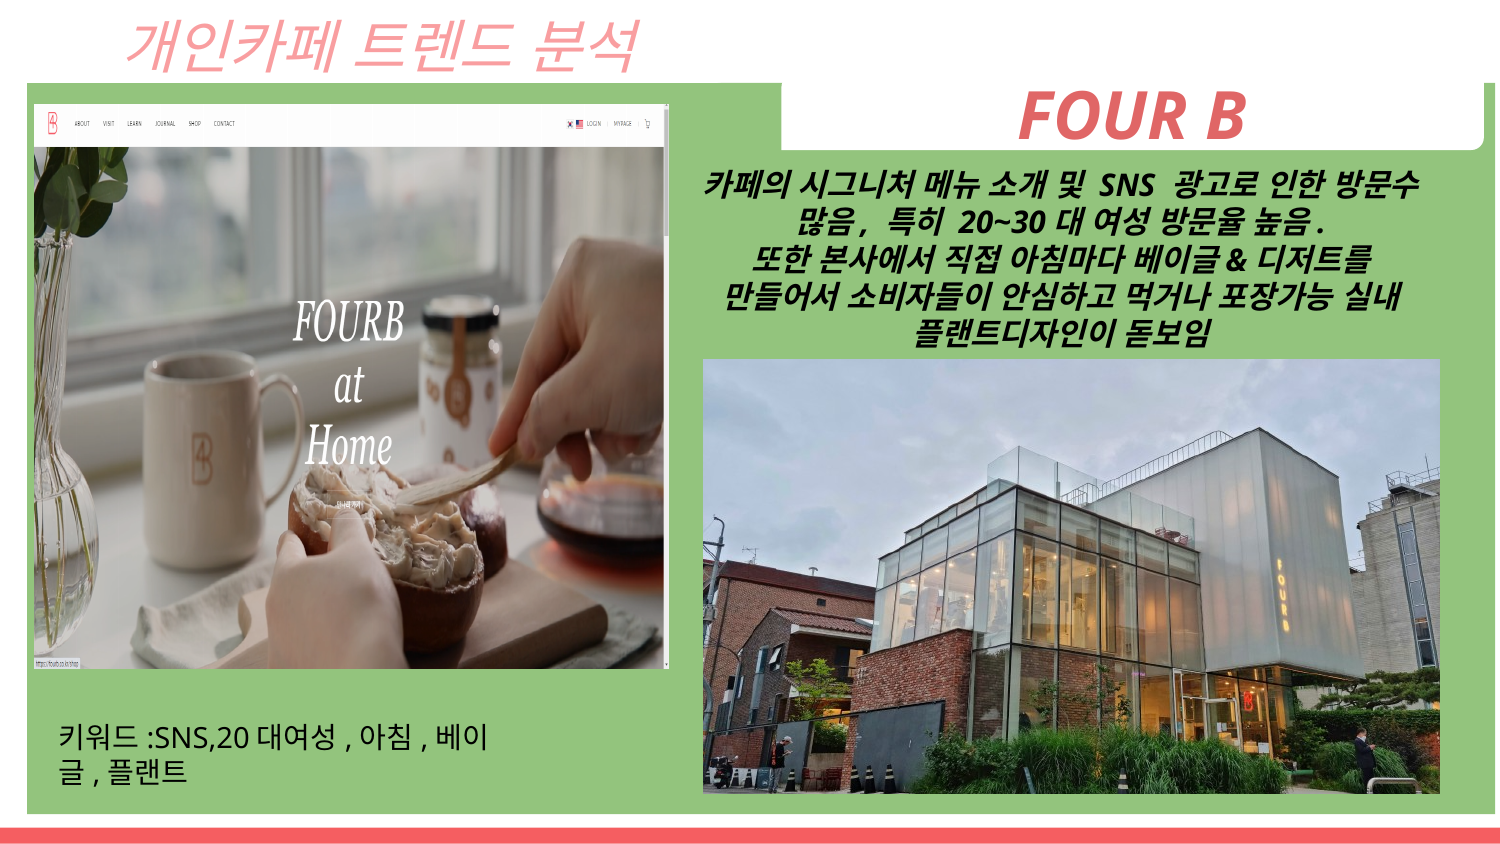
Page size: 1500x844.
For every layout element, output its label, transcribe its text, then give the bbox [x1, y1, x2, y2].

text_box 개인카페 트렌드 분석 [27, 7, 730, 83]
picture [34, 104, 670, 670]
picture [703, 359, 1440, 795]
text_box FOUR B [781, 74, 1484, 151]
text_box 키워드:SNS,20대여성,아침,베이글,플랜트 [43, 712, 541, 798]
text_box ㅇ [27, 82, 1496, 815]
text_box 카페의 시그니처 메뉴 소개 및 SNS 광고로 인한 방문수 많음, 특히 20~30대 여성 방문율 높음. 또한 본사에서 직접 아침마다 베이글&디저트를 만들어서 소비자들이 안심하고 먹거나 포장가능 실내 플랜트디자인이 돋보임 [682, 112, 1440, 405]
